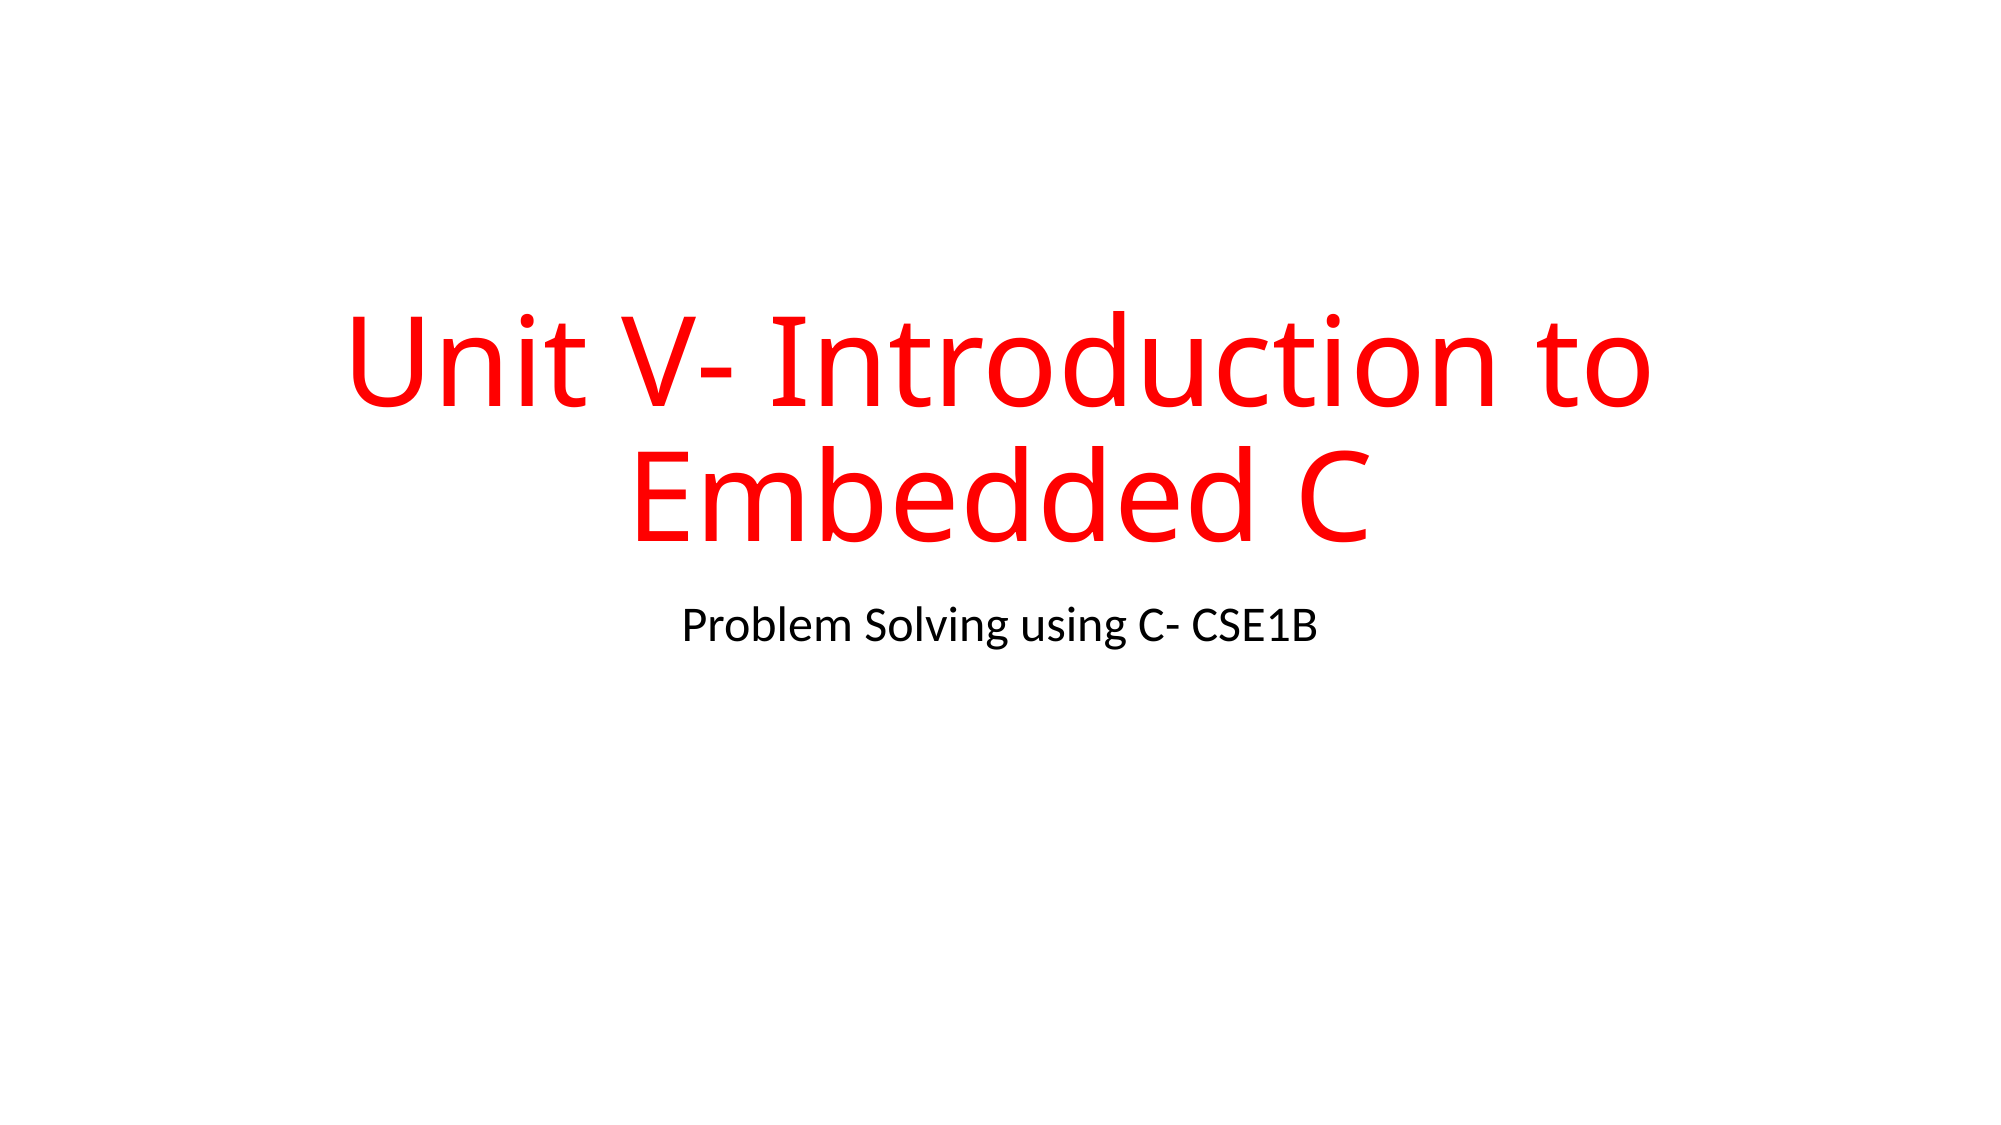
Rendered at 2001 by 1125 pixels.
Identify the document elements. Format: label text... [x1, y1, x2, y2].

title Unit V- Introduction to Embedded C [249, 184, 1750, 576]
subtitle Problem Solving using C- CSE1B [249, 590, 1750, 863]
